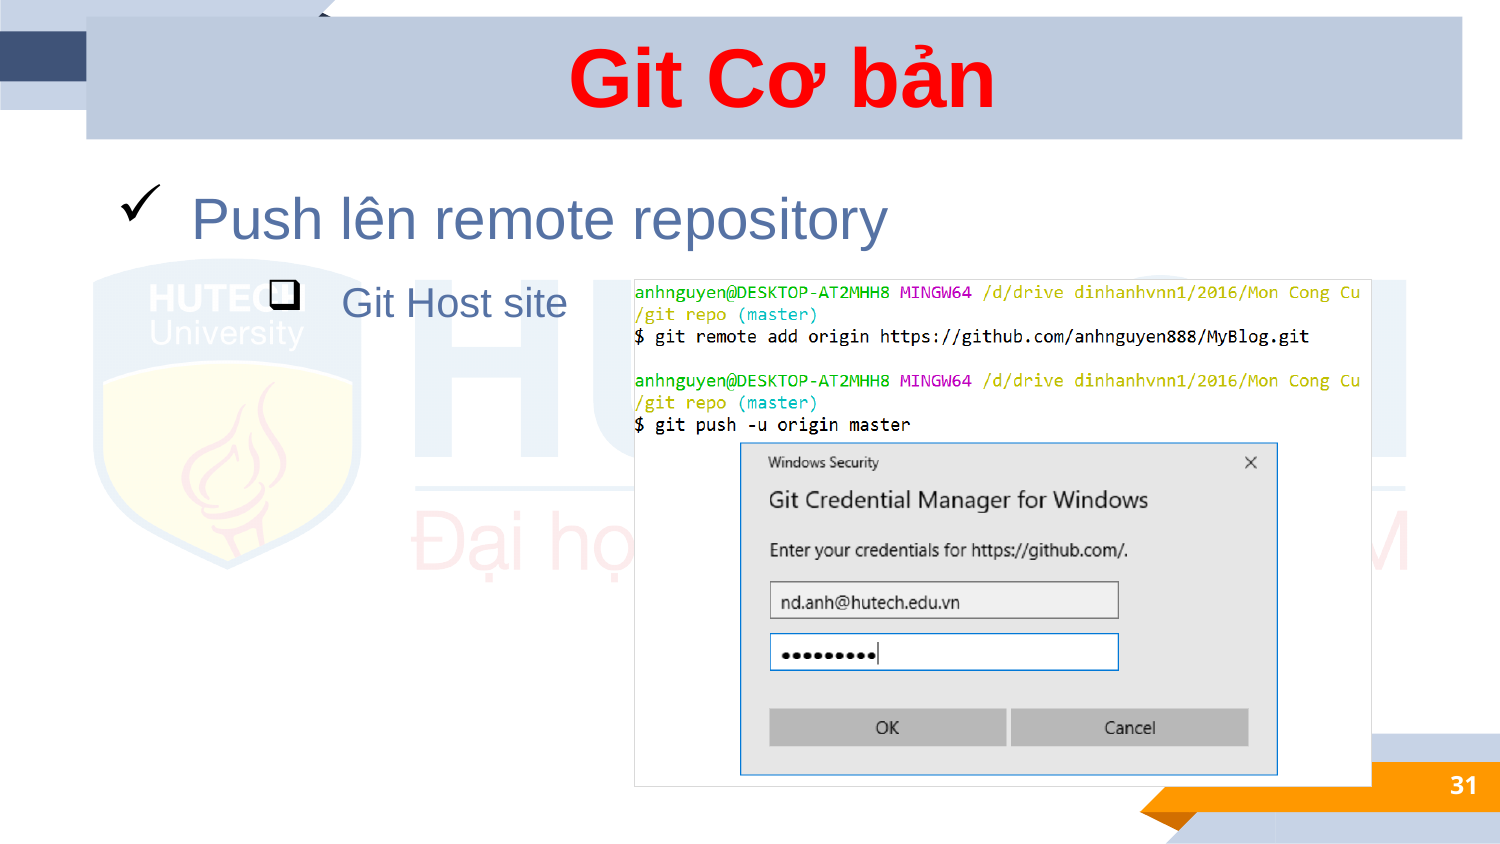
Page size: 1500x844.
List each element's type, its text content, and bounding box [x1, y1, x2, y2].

text_box Git Cơ bản [86, 16, 1463, 140]
picture [0, 181, 1500, 787]
slide_number 31 [1249, 760, 1494, 813]
text_box Push lên remote repository Git Host site [101, 173, 1478, 524]
